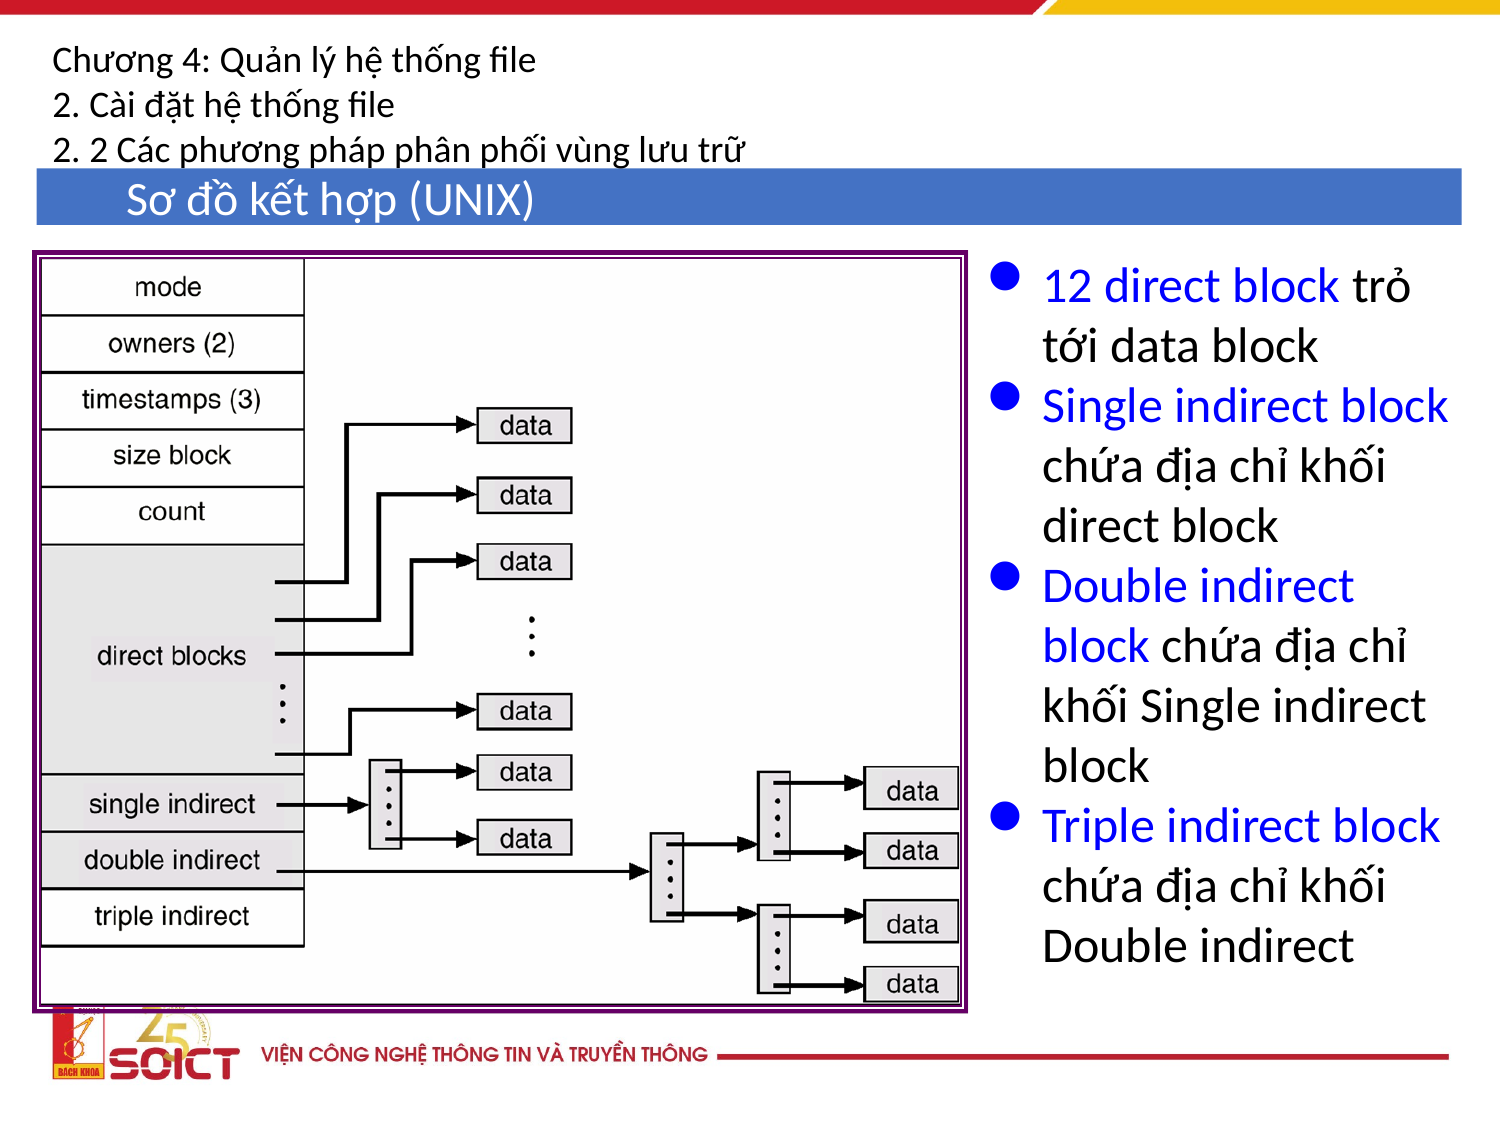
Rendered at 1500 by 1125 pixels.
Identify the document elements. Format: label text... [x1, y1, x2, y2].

text_box [31, 249, 969, 1014]
text_box Chương 4: Quản lý hệ thống file 2. Cài đặt hệ thống file 2. 2 Các phương pháp phân phối vùng lưu trữ [37, 27, 1472, 178]
text_box 12 direct block trỏ tới data block Single indirect block chứa địa chỉ khối direct block Double indirect block chứa địa chỉ khối Single indirect block Triple indirect block chứa địa chỉ khối Double indirect [971, 245, 1488, 981]
text_box Sơ đồ kết hợp (UNIX) [36, 167, 1463, 226]
picture [0, 0, 1500, 1125]
